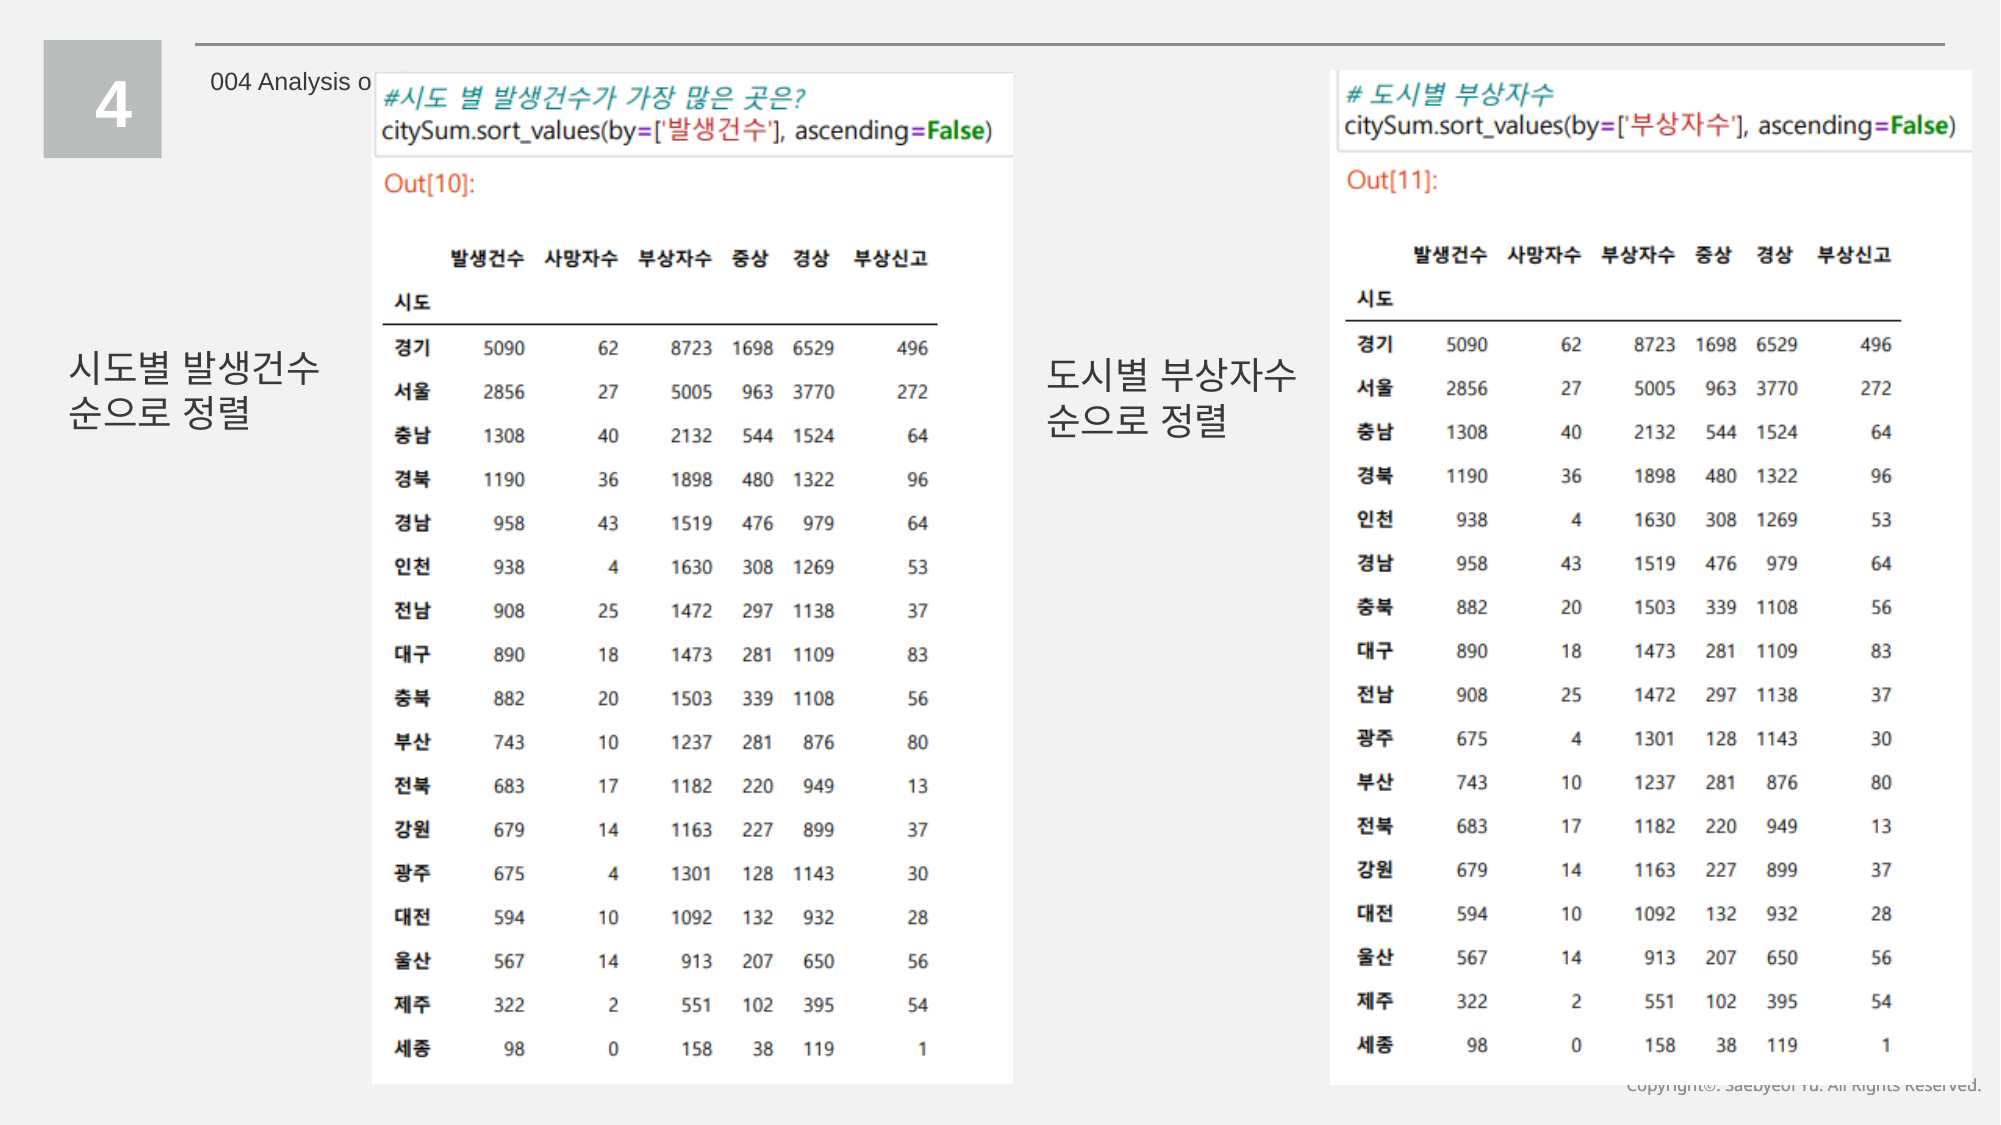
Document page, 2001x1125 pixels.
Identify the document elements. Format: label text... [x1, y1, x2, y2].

picture [1330, 70, 1972, 1085]
text_box 4 [80, 52, 123, 148]
picture [372, 72, 1013, 1084]
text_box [194, 57, 492, 167]
text_box 도시별 부상자수 순으로 정렬 [1031, 345, 1330, 450]
text_box Copyrightⓒ. Saebyeol Yu. All Rights Reserved. [1611, 1067, 1998, 1102]
text_box [42, 39, 163, 159]
text_box 시도별 발생건수 순으로 정렬 [54, 337, 372, 442]
